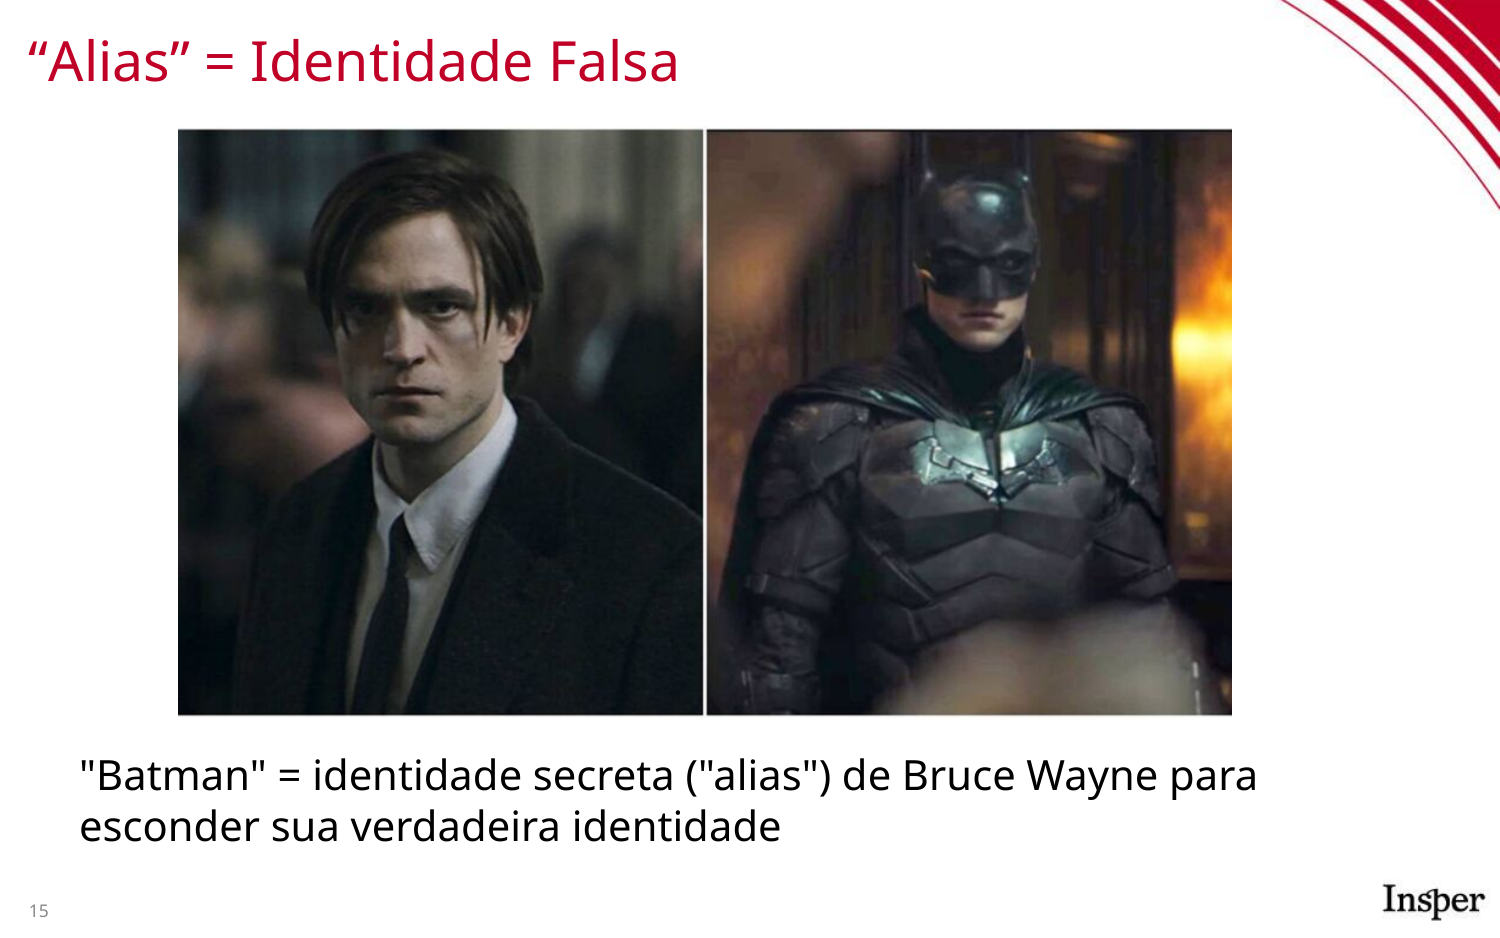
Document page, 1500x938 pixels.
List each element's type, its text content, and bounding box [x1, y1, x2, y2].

slide_number 15 [0, 887, 78, 938]
title “Alias” = Identidade Falsa [13, 18, 1397, 104]
picture [177, 0, 1500, 938]
list "Batman" = identidade secreta ("alias") de Bruce Wayne para esconder sua verdadeira identidade [64, 741, 1447, 876]
